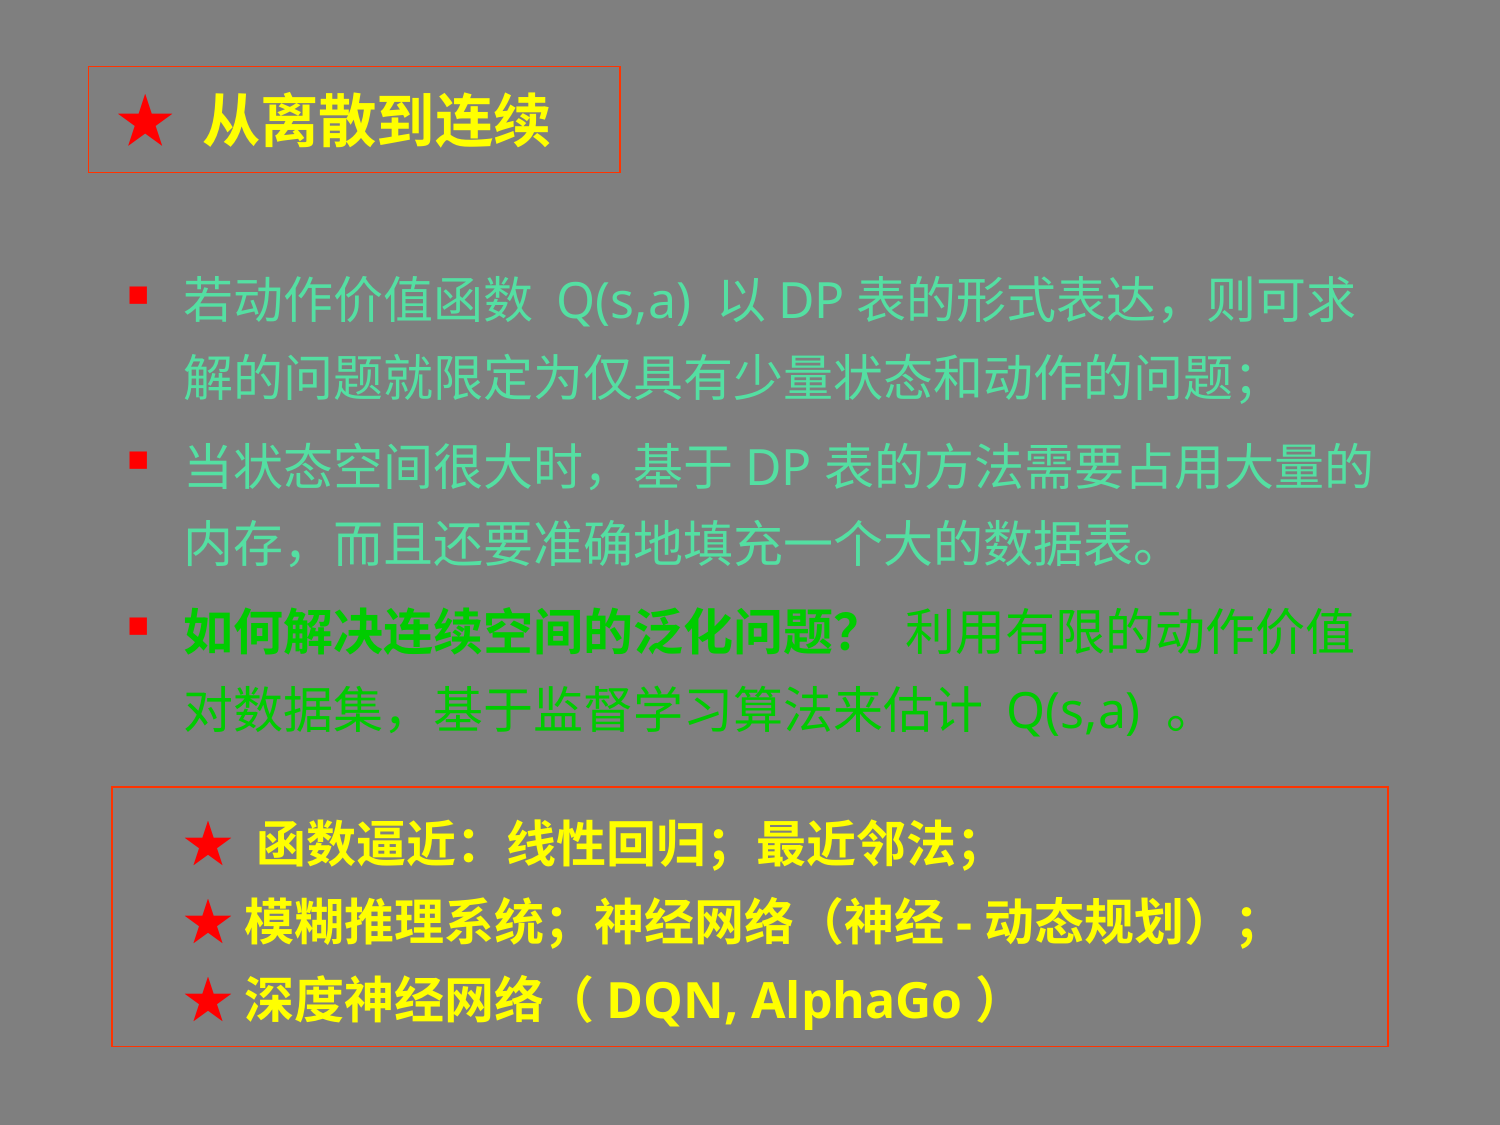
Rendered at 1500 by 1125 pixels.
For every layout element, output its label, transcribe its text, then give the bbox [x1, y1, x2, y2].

title ★ 函数逼近：线性回归；最近邻法； ★ 模糊推理系统；神经网络（神经-动态规划）； ★ 深度神经网络（DQN, AlphaGo） [111, 786, 1389, 1047]
list 若动作价值函数 Q(s,a) 以DP表的形式表达，则可求解的问题就限定为仅具有少量状态和动作的问题； 当状态空间很大时，基于DP表的方法需要占用大量的内存，而且还要准确地填充一个大的数据表。 如何解决连续空间的泛化问题？ 利用有限的动作价值对数据集，基于监督学习算法来估计 Q(s,a) 。 [111, 243, 1400, 764]
text_box ★ 从离散到连续 [88, 66, 621, 173]
